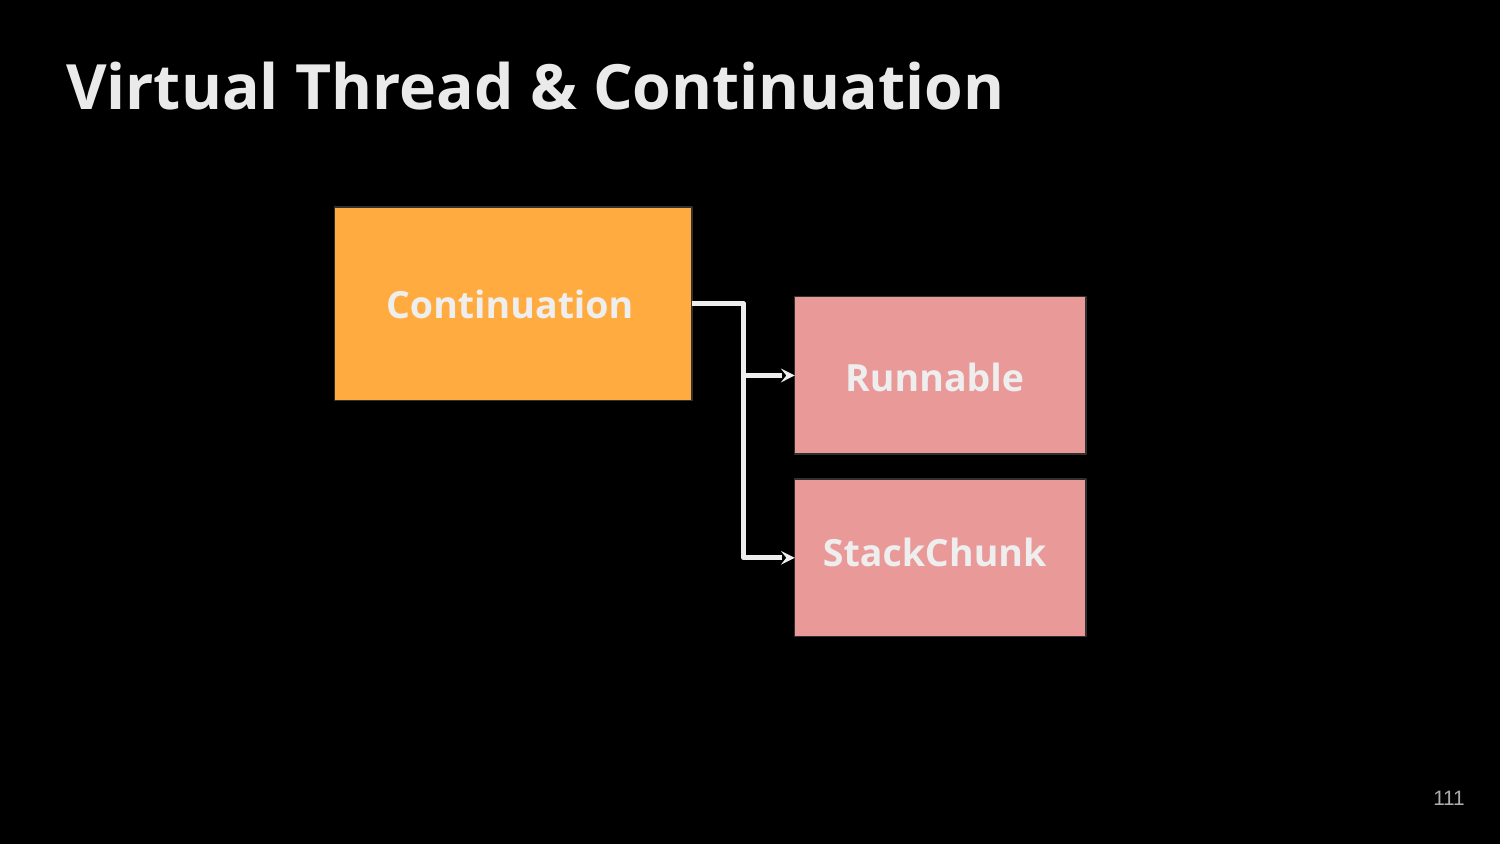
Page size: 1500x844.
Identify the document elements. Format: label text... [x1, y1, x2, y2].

slide_number ‹#› [1389, 764, 1480, 830]
text_box [334, 207, 693, 401]
text_box [794, 296, 1087, 455]
text_box Virtual Thread & Continuation [51, 31, 1344, 158]
text_box [794, 478, 1087, 637]
text_box Runnable [830, 338, 1065, 427]
text_box StackChunk [807, 513, 1166, 602]
text_box Continuation [371, 265, 766, 392]
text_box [691, 303, 795, 559]
